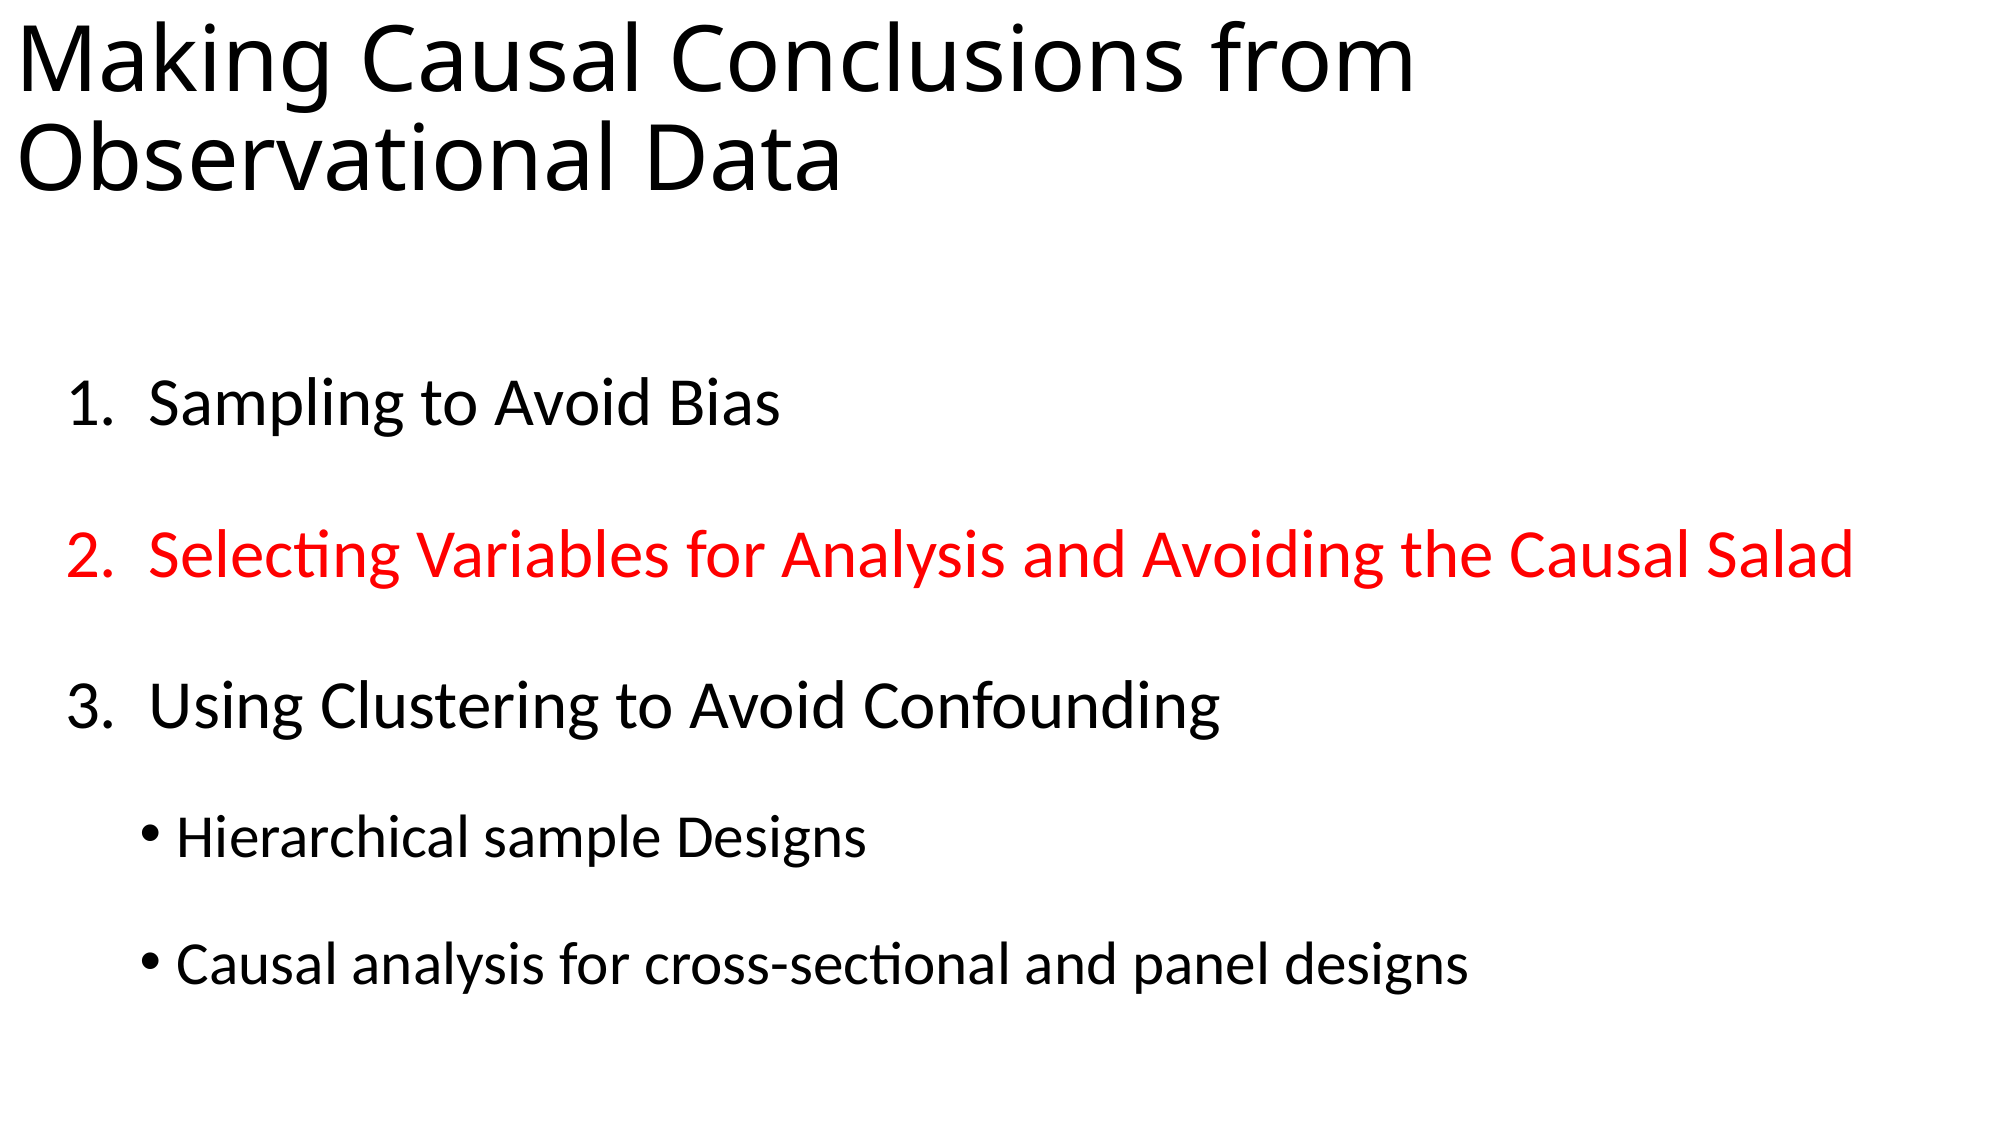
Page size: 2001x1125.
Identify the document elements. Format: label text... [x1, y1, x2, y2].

list Sampling to Avoid Bias Selecting Variables for Analysis and Avoiding the Causal Salad Using Clustering to Avoid Confounding Hierarchical sample Designs Causal analysis for cross-sectional and panel designs [50, 299, 1933, 1014]
title Making Causal Conclusions from Observational Data [0, 3, 1983, 221]
